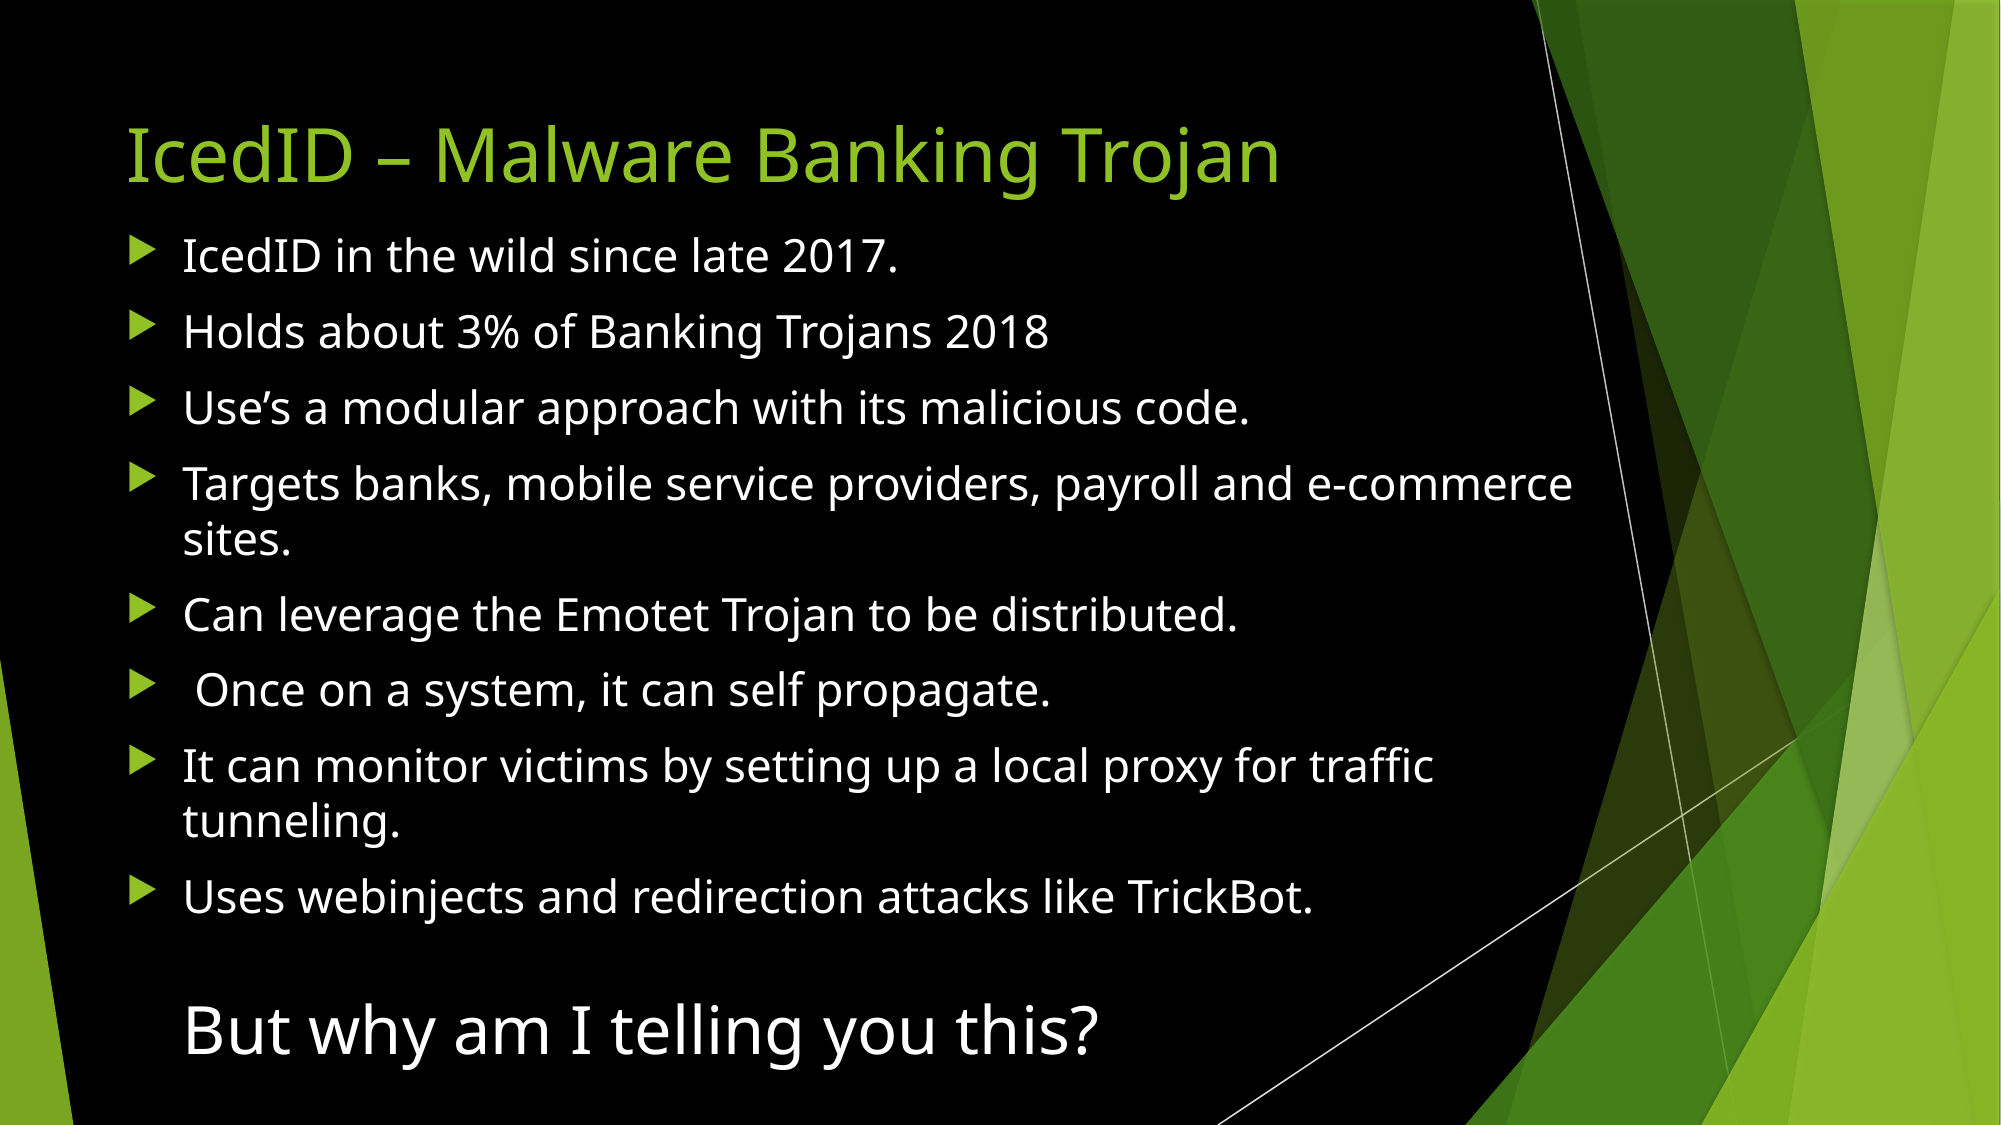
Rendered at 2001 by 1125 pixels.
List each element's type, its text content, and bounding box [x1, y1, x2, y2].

title IcedID – Malware Banking Trojan [111, 99, 1522, 219]
text_box But why am I telling you this? [168, 900, 1116, 1075]
list IcedID in the wild since late 2017. Holds about 3% of Banking Trojans 2018 Use’s a modular approach with its malicious code. Targets banks, mobile service providers, payroll and e-commerce sites. Can leverage the Emotet Trojan to be distributed. Once on a system, it can self propagate. It can monitor victims by setting up a local proxy for traffic tunneling. Uses webinjects and redirection attacks like TrickBot. [111, 219, 1620, 857]
